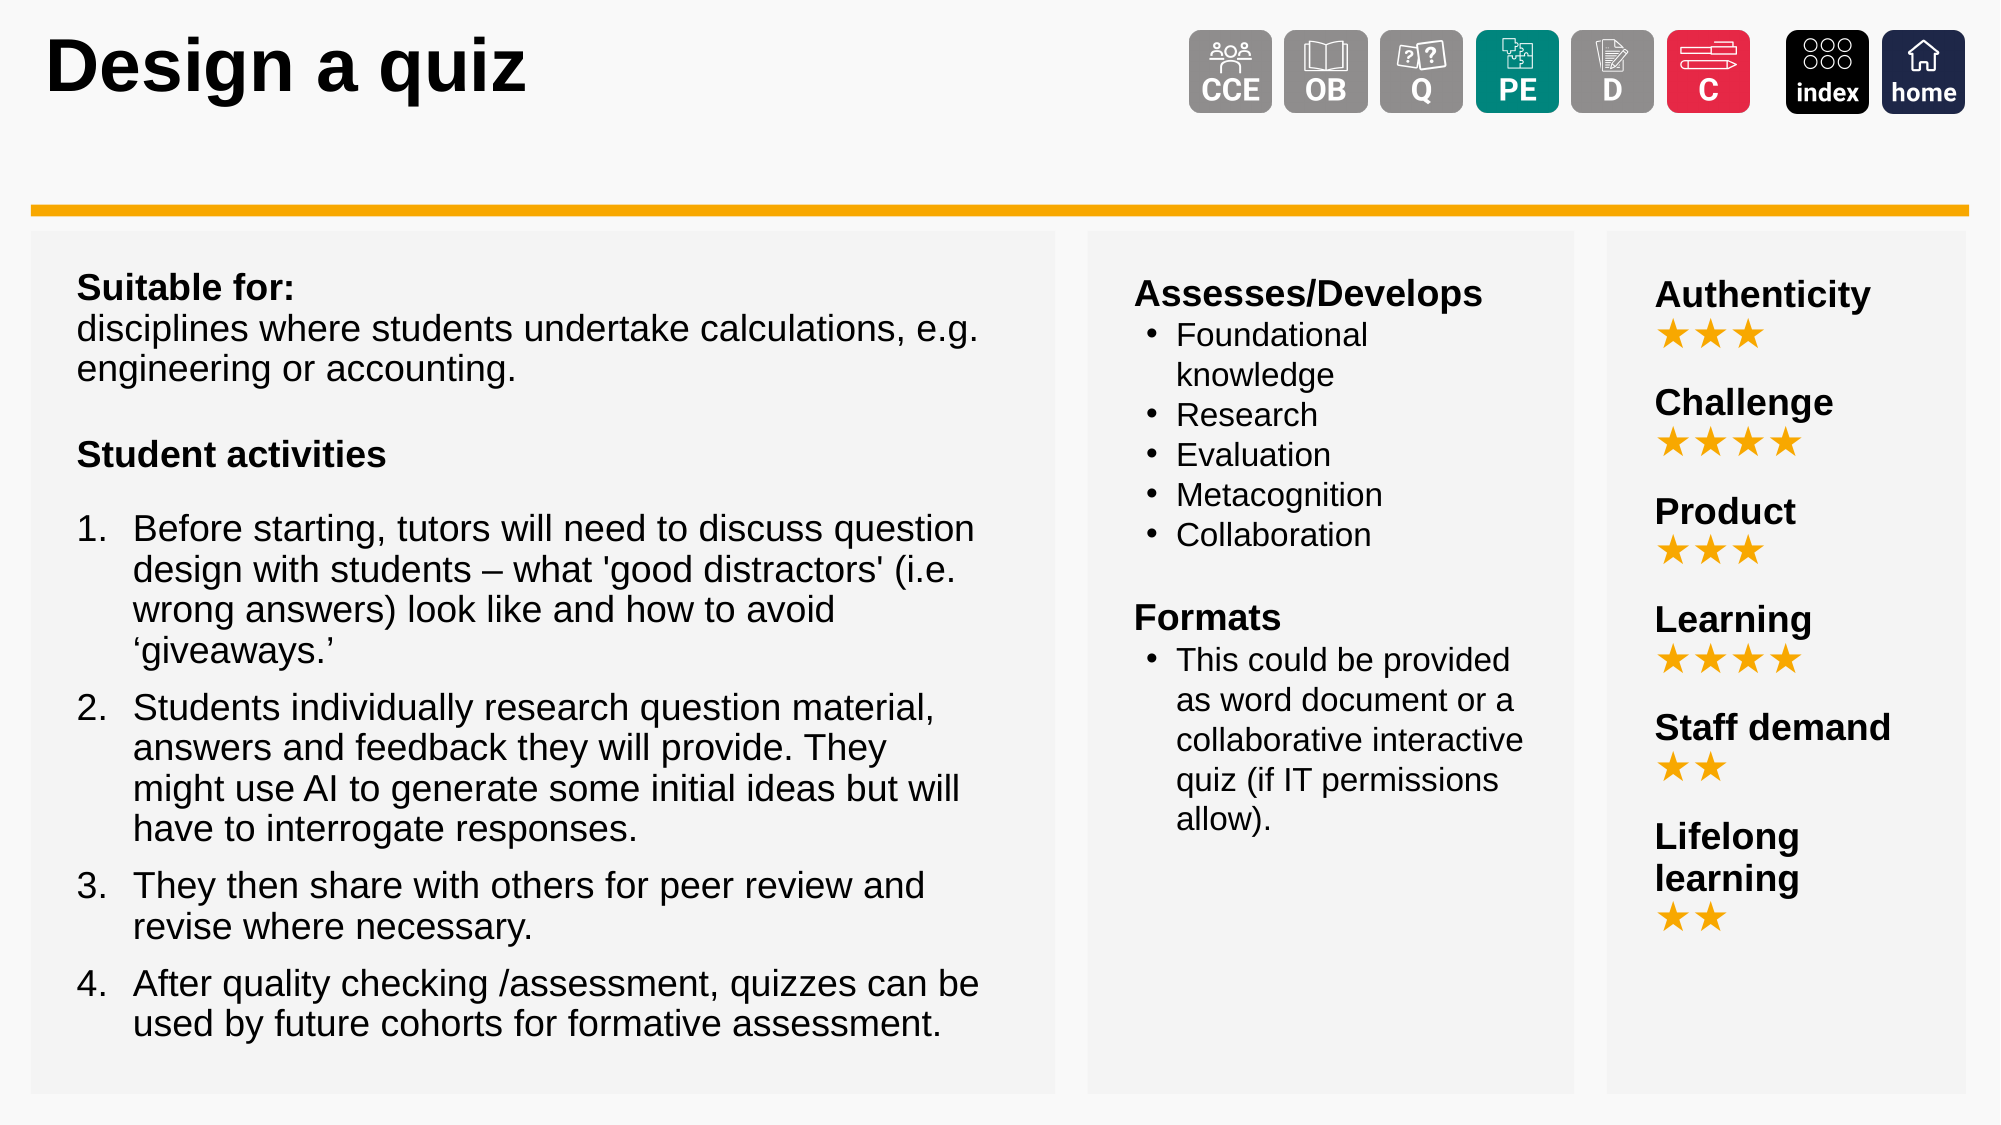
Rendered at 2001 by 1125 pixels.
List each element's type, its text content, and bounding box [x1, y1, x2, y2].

text_box Authenticity ★★★ Challenge ★★★★ Product ★★★ Learning ★★★★ Staff demand ★★ Lifelong learning ★★ [1639, 265, 1932, 1078]
picture [1189, 30, 1272, 113]
picture [1882, 30, 1965, 114]
picture [1284, 30, 1368, 113]
text_box Assesses/Develops Foundational knowledge Research Evaluation Metacognition Collaboration Formats This could be provided as word document or a collaborative interactive quiz (if IT permissions allow). [1119, 260, 1543, 845]
title Design a quiz [30, 19, 1056, 188]
picture [1786, 30, 1869, 114]
picture [1571, 30, 1654, 113]
list Suitable for: disciplines where students undertake calculations, e.g. engineering or accounting. Student activities Before starting, tutors will need to discuss question design with students – what 'good distractors' (i.e. wrong answers) look like and how to avoid ‘giveaways.’ Students individually research question material, answers and feedback they will provide. They might use AI to generate some initial ideas but will have to interrogate responses. They then share with others for peer review and revise where necessary. After quality checking /assessment, quizzes can be used by future cohorts for formative assessment. [61, 261, 1000, 1049]
picture [1475, 30, 1559, 113]
picture [1380, 30, 1463, 113]
picture [1667, 30, 1750, 113]
